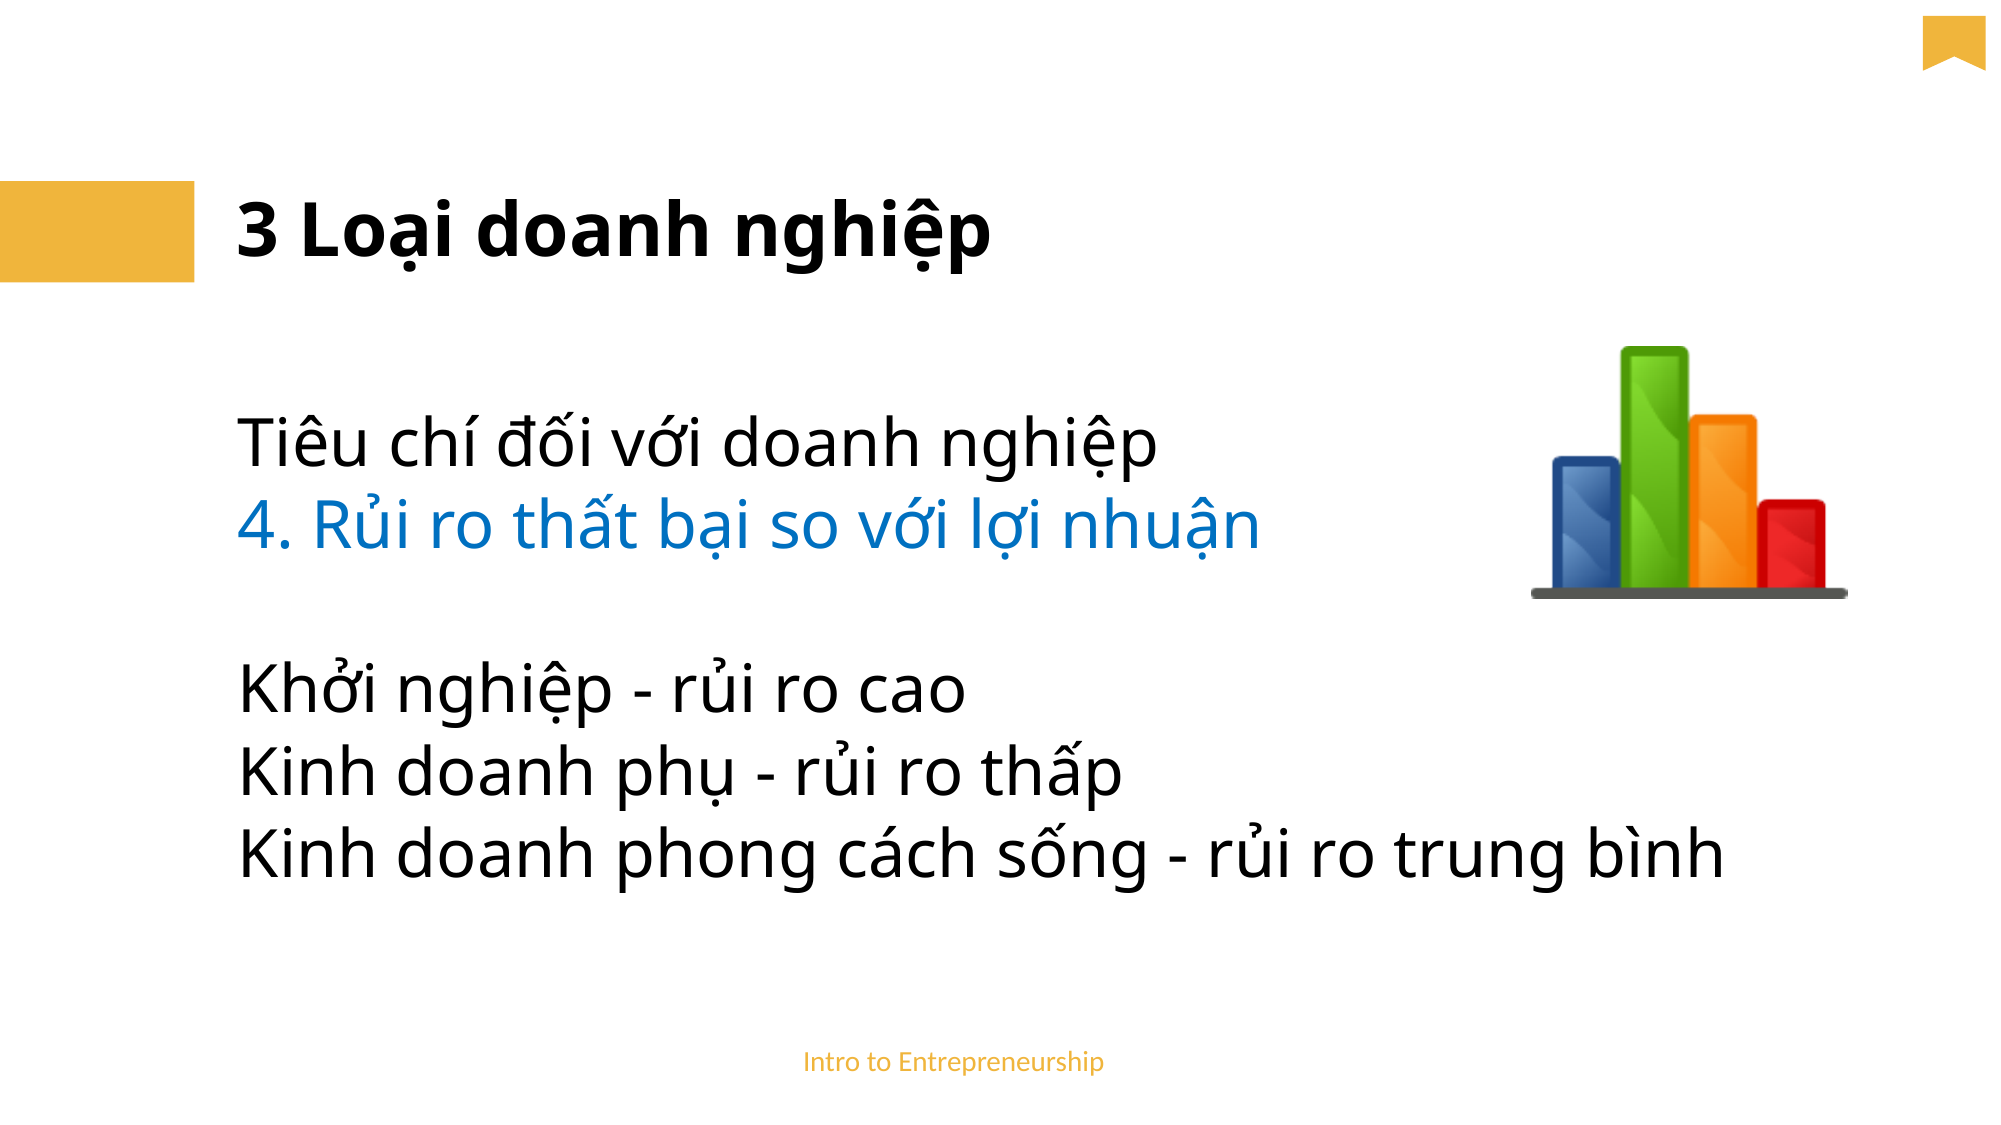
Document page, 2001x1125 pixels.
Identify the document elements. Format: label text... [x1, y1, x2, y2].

text_box 3 Loại doanh nghiệp [234, 190, 1769, 273]
text_box Tiêu chí đối với doanh nghiệp 4. Rủi ro thất bại so với lợi nhuận Khởi nghiệp - rủi ro cao Kinh doanh phụ - rủi ro thấp Kinh doanh phong cách sống - rủi ro trung bình [235, 397, 1848, 891]
text_box [0, 181, 195, 283]
picture [1531, 346, 1848, 599]
text_box [1922, 15, 1986, 71]
text_box Intro to Entrepreneurship [788, 1034, 1789, 1085]
